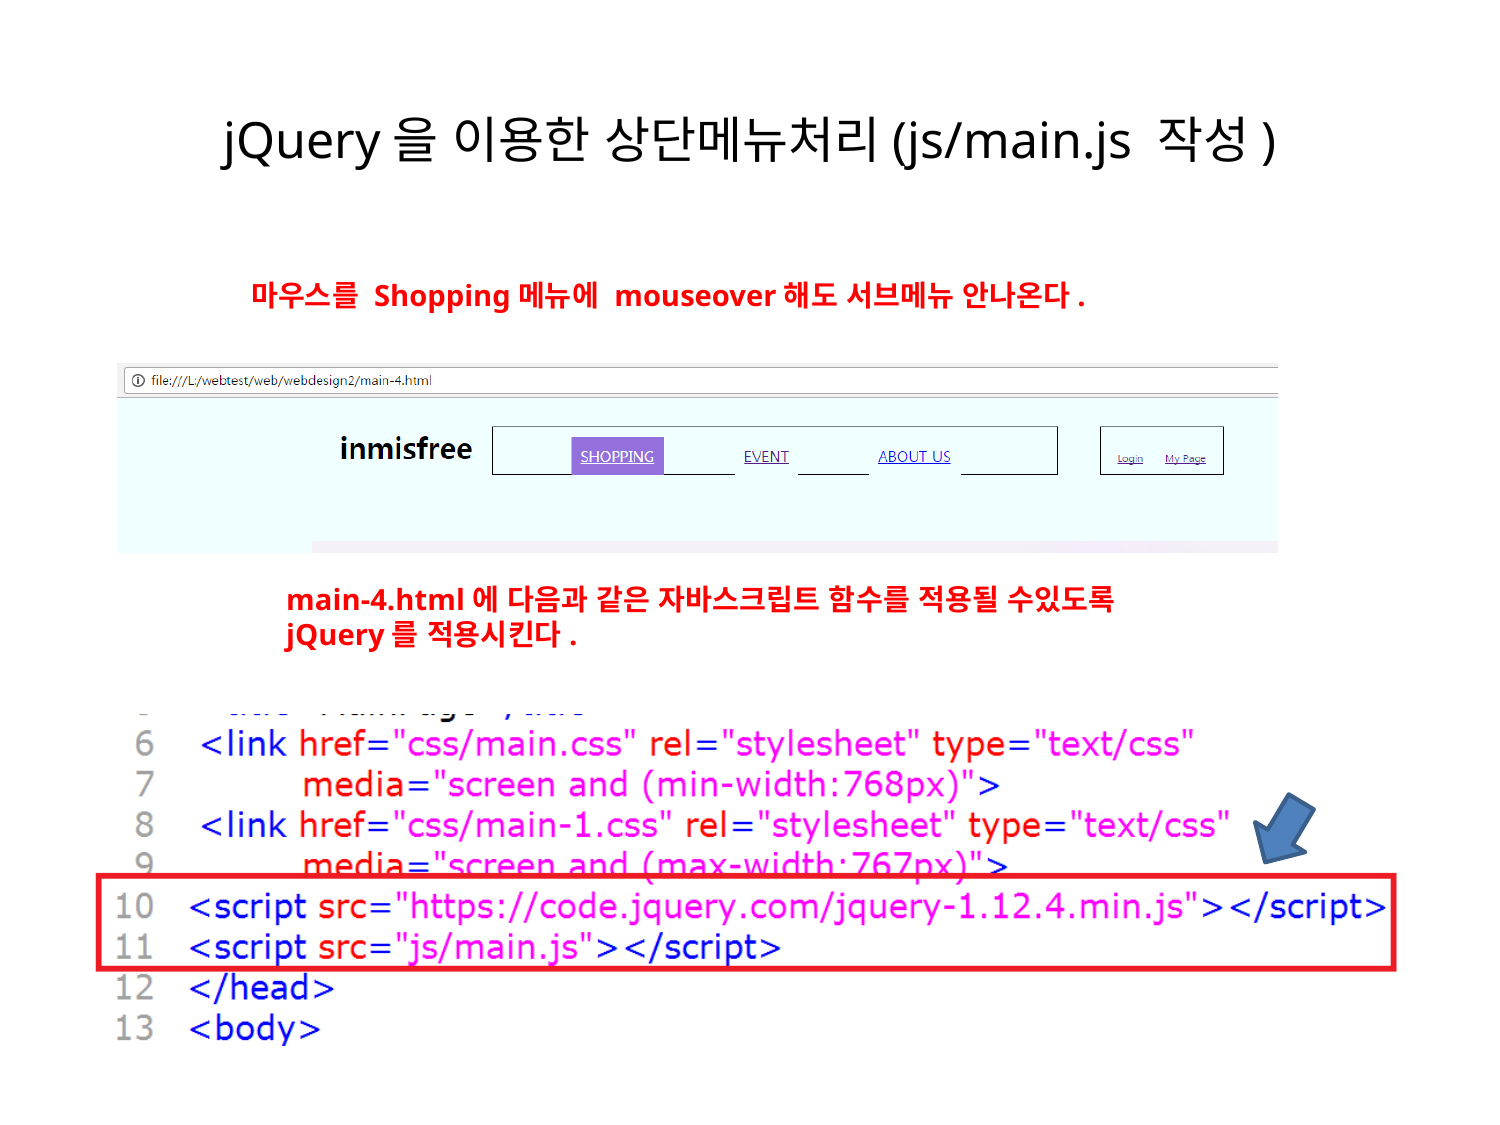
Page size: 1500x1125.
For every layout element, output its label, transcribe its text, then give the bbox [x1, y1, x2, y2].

title jQuery을 이용한 상단메뉴처리(js/main.js 작성) [75, 45, 1425, 233]
text_box 마우스를 Shopping메뉴에 mouseover해도 서브메뉴 안나온다. [236, 269, 1101, 320]
picture [81, 714, 1407, 1046]
text_box main-4.html에 다음과 같은 자바스크립트 함수를 적용될 수있도록 jQuery를 적용시킨다. [271, 574, 1131, 659]
picture [116, 363, 1278, 554]
